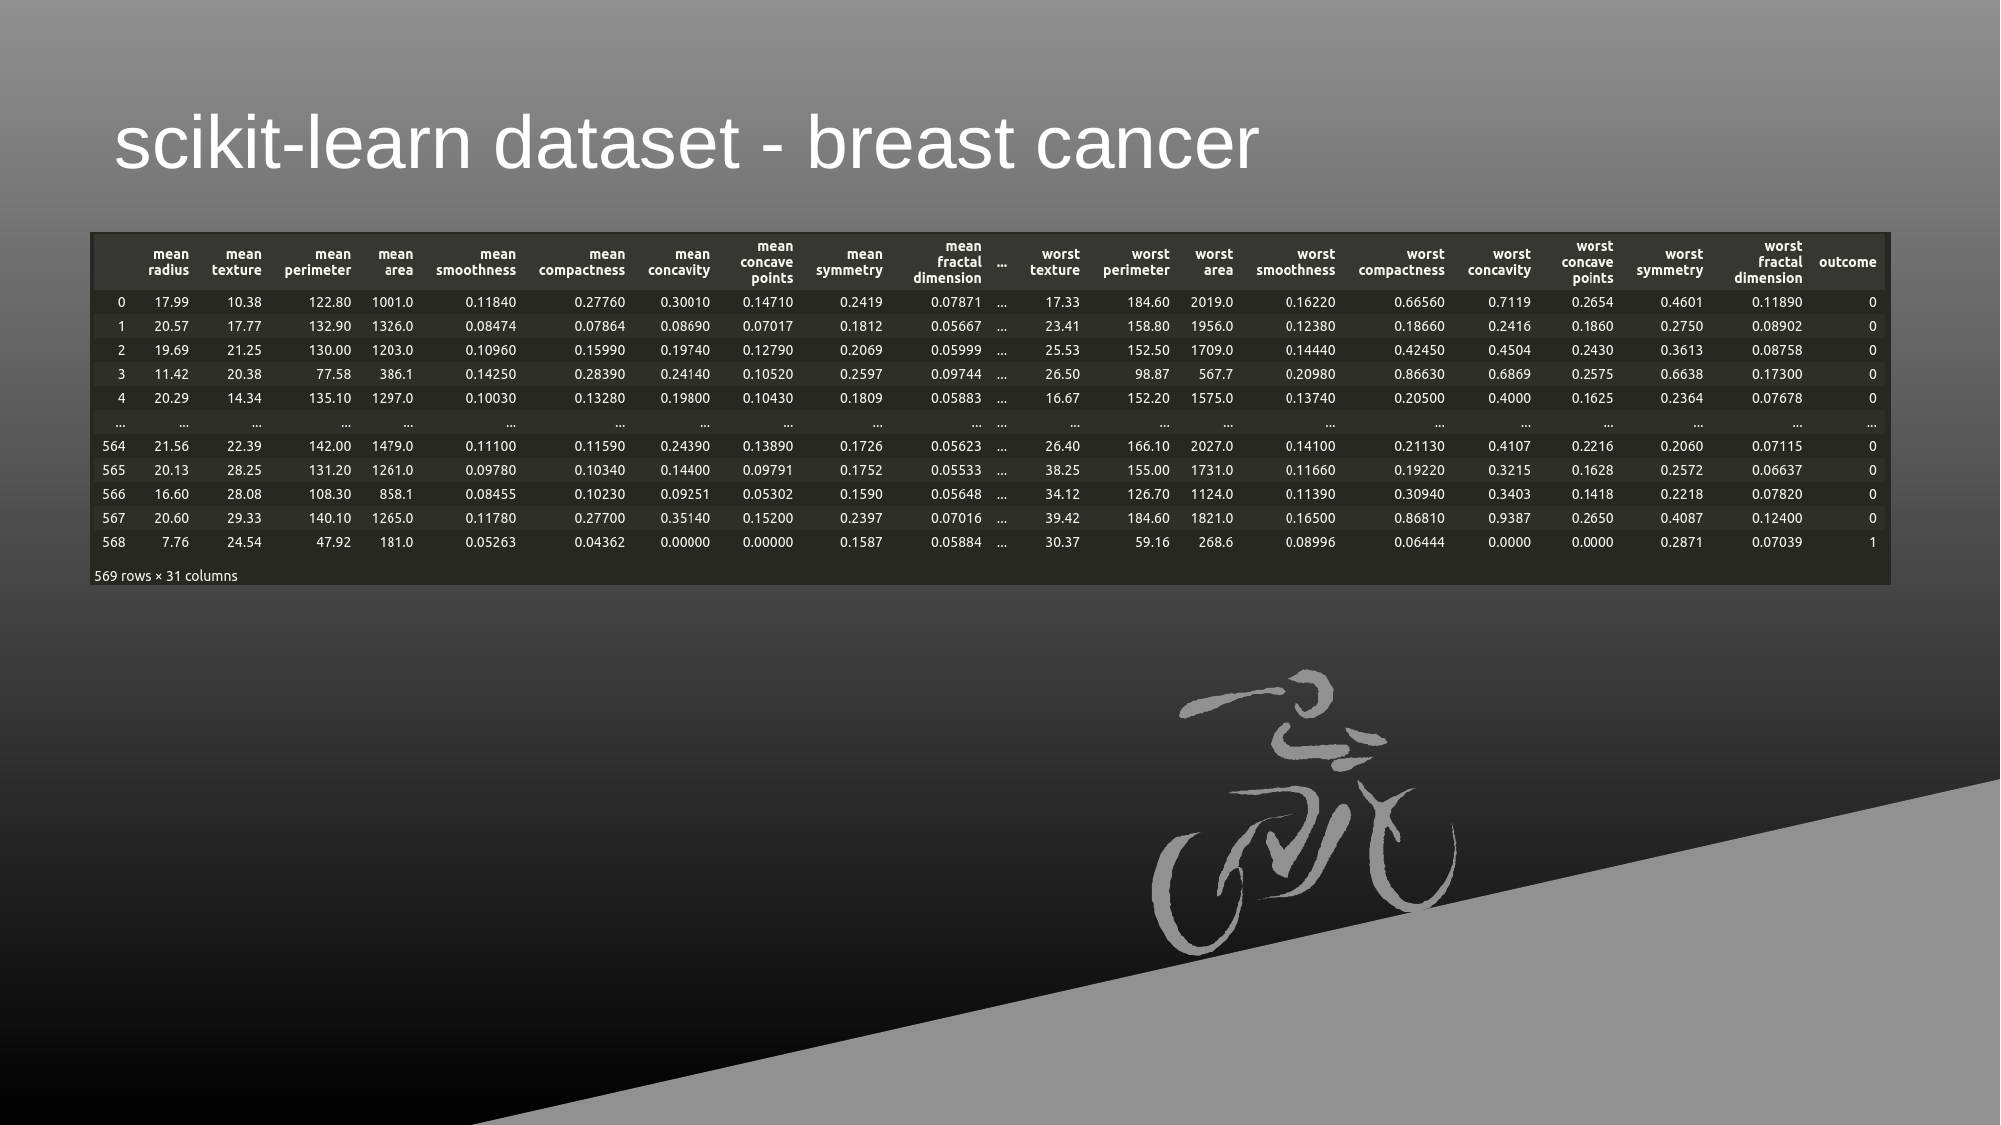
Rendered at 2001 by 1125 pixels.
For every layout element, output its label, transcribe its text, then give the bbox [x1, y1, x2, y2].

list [90, 232, 1891, 585]
title scikit-learn dataset - breast cancer [99, 44, 1901, 233]
